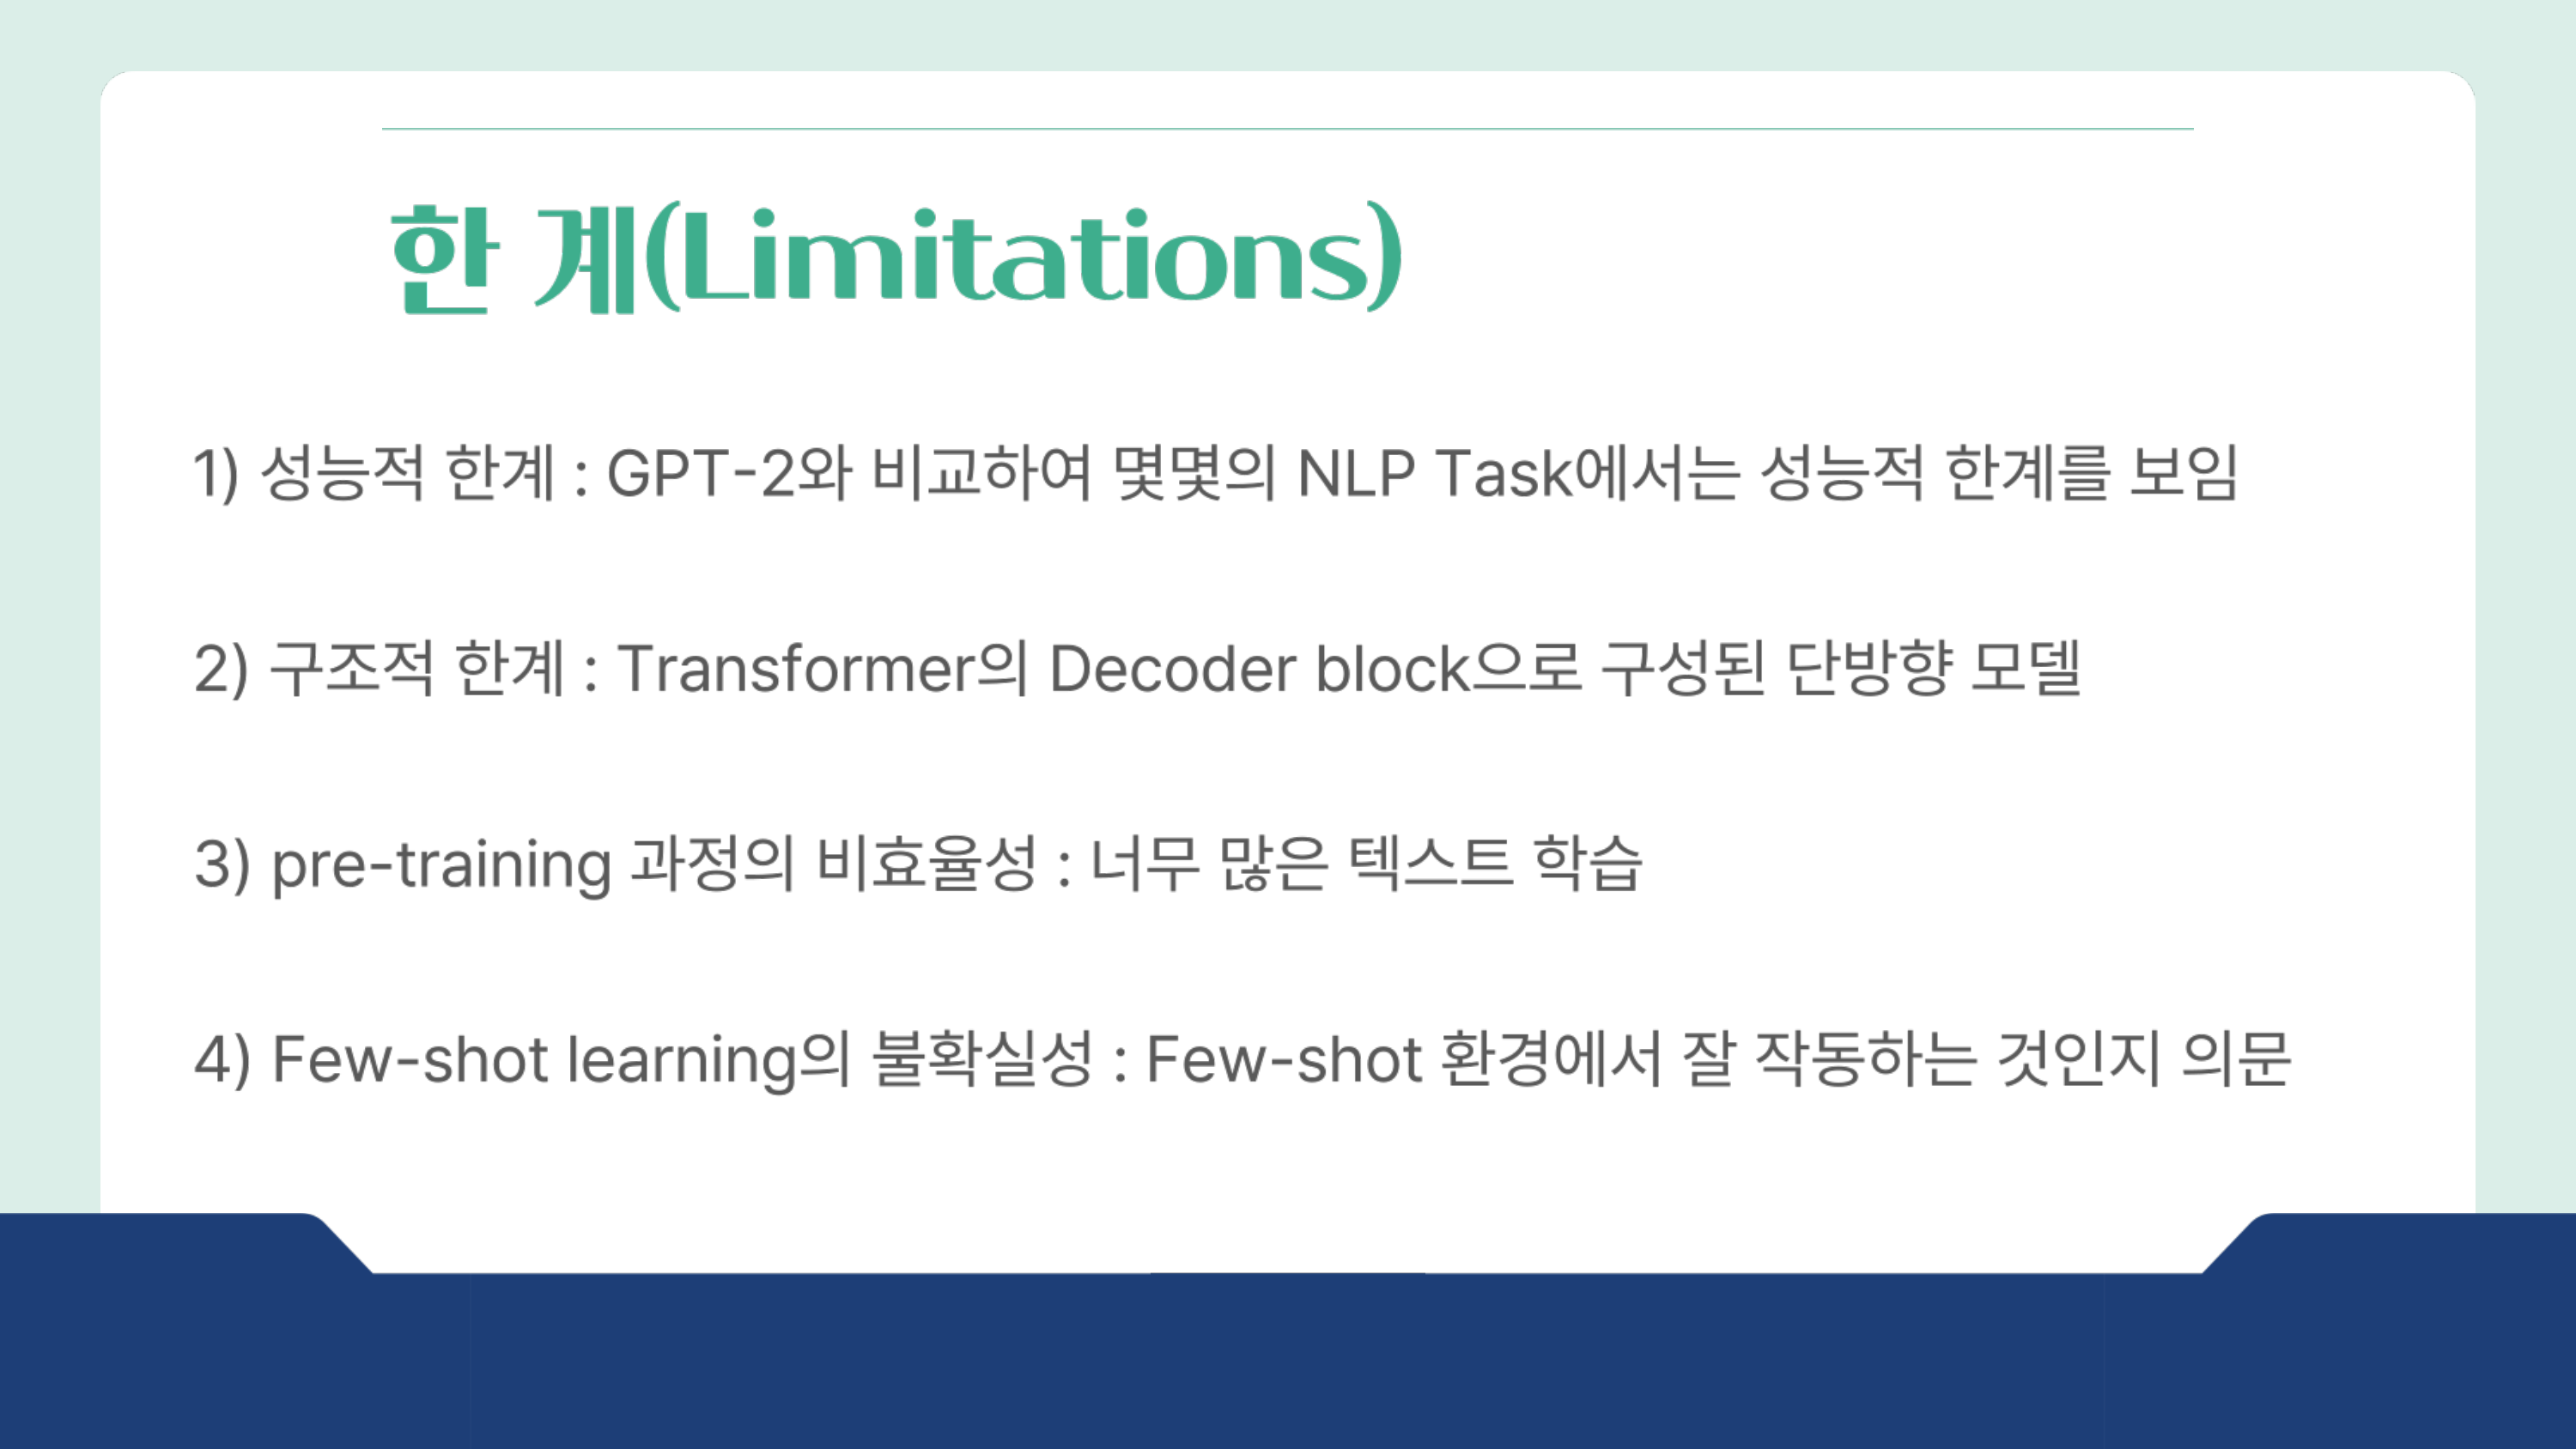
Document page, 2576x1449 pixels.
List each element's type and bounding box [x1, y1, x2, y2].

picture [171, 118, 2357, 1165]
text_box [1151, 1213, 2576, 1449]
text_box [1520, 128, 2194, 131]
text_box [100, 71, 2476, 1213]
text_box [0, 1213, 1151, 1449]
